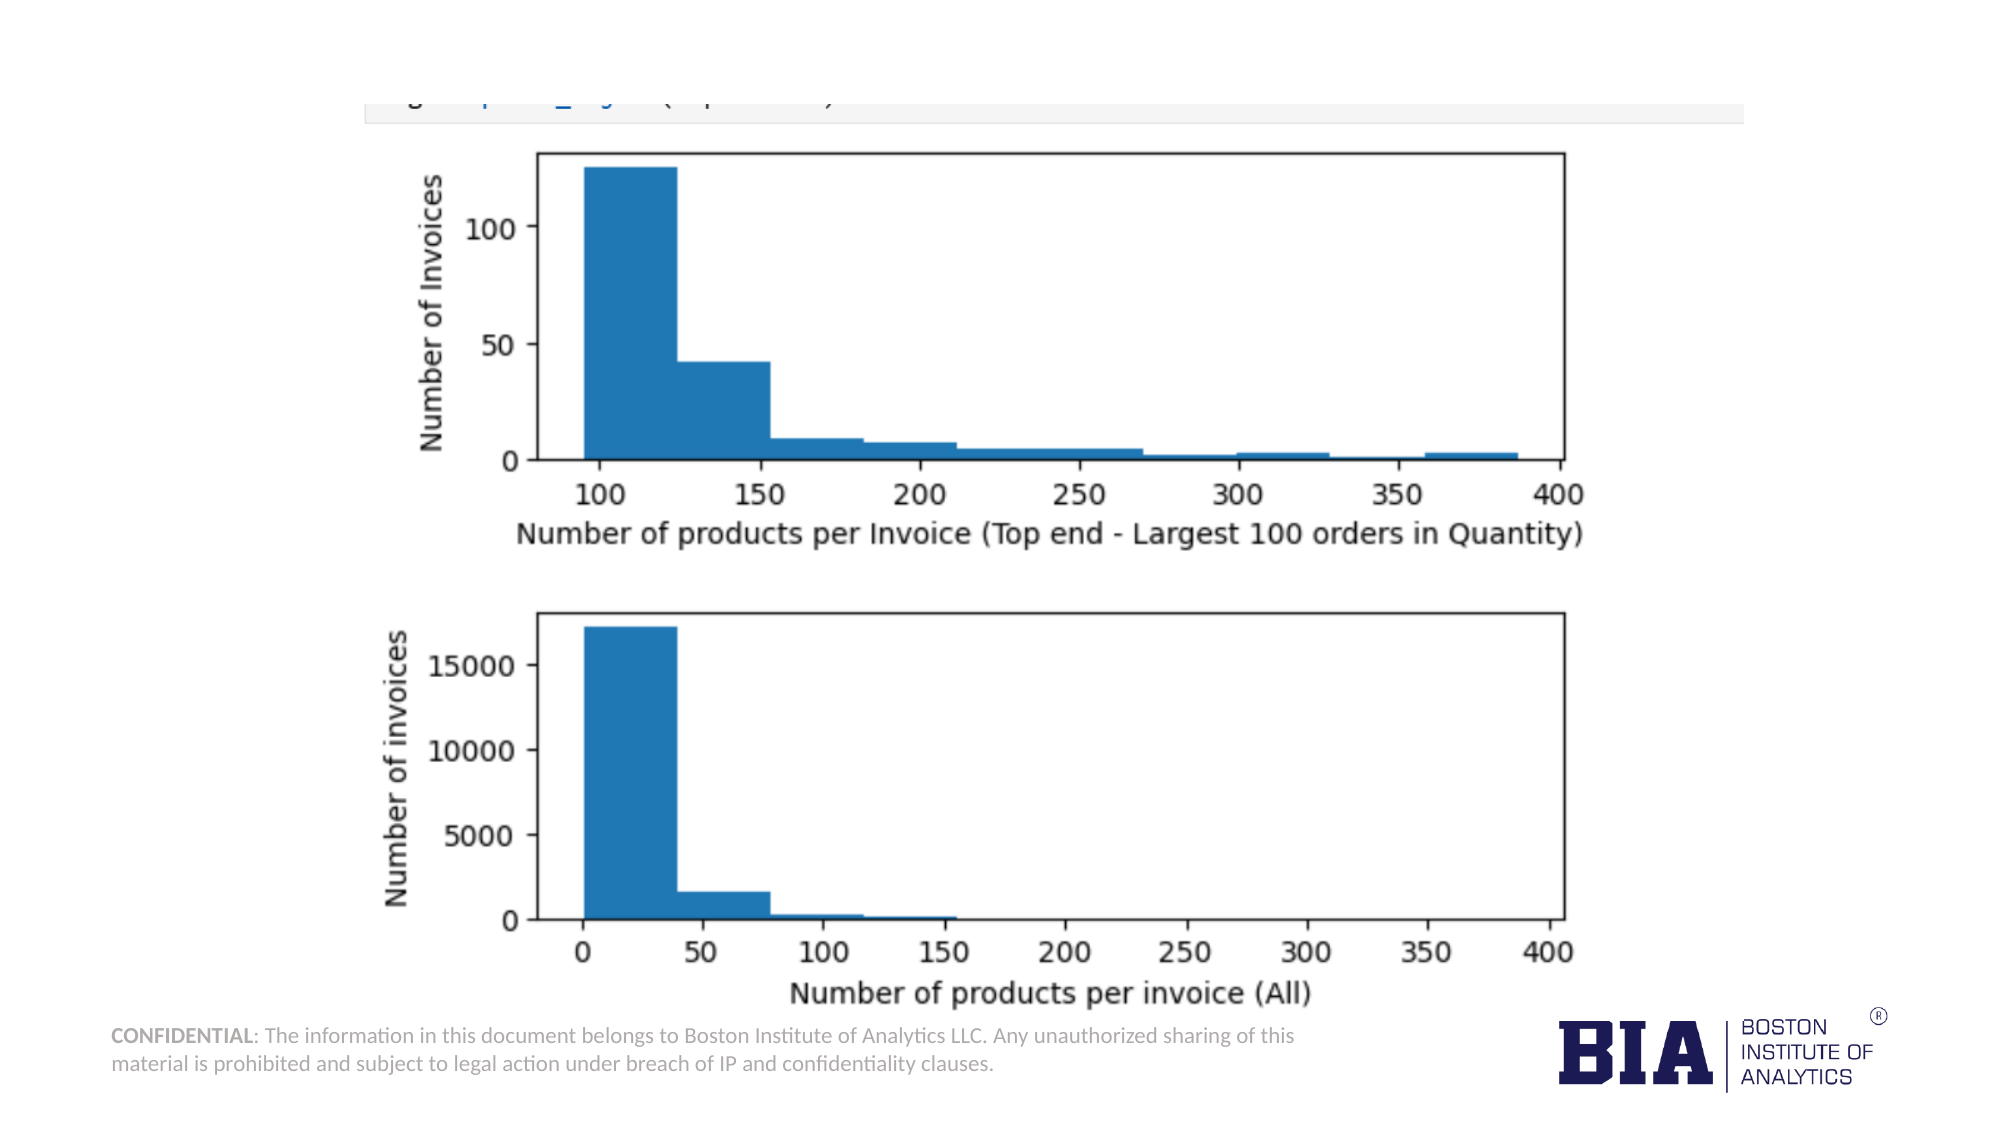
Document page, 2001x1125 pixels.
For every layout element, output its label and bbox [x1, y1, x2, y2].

picture [256, 104, 1889, 1094]
